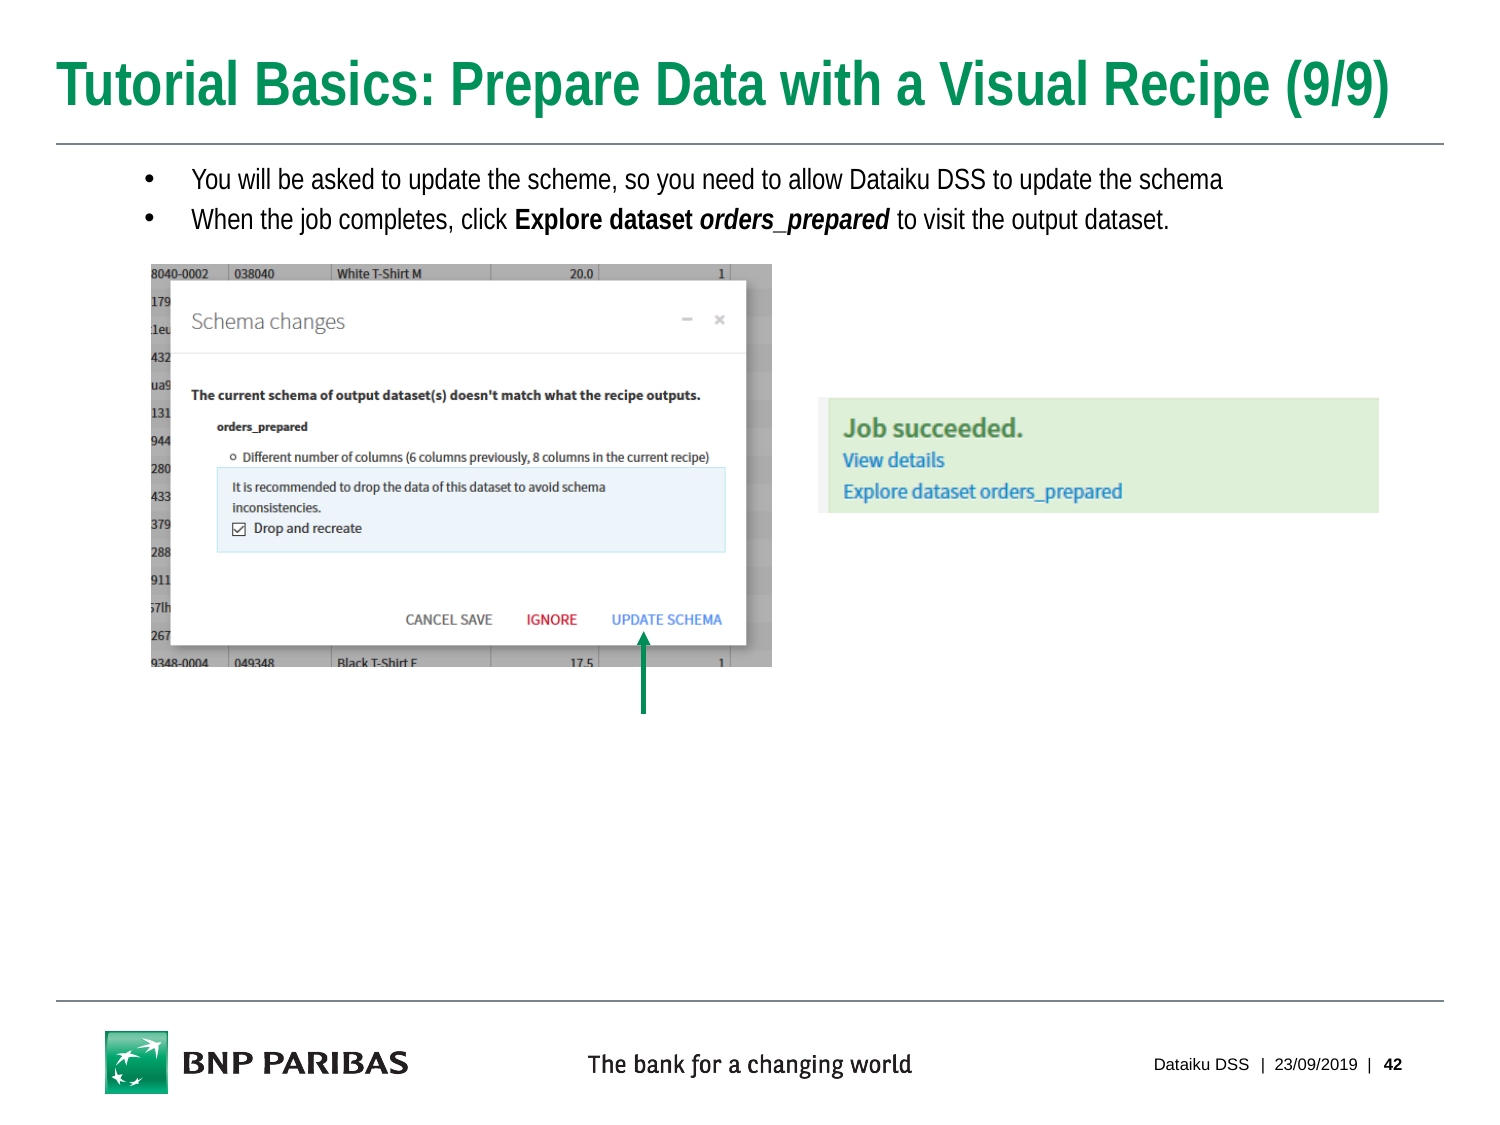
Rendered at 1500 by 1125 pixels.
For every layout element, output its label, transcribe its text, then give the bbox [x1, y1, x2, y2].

picture [818, 396, 1379, 513]
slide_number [1258, 1048, 1372, 1079]
picture [105, 1031, 408, 1094]
text_box You will be asked to update the scheme, so you need to allow Dataiku DSS to update the schema When the job completes, click Explore dataset orders_prepared to visit the output dataset. [56, 160, 1444, 939]
slide_number 42 [1372, 1048, 1403, 1079]
footer Dataiku DSS [918, 1048, 1250, 1079]
title Tutorial Basics: Prepare Data with a Visual Recipe (9/9) [56, 19, 1444, 142]
picture [150, 264, 772, 667]
picture [588, 1054, 912, 1079]
